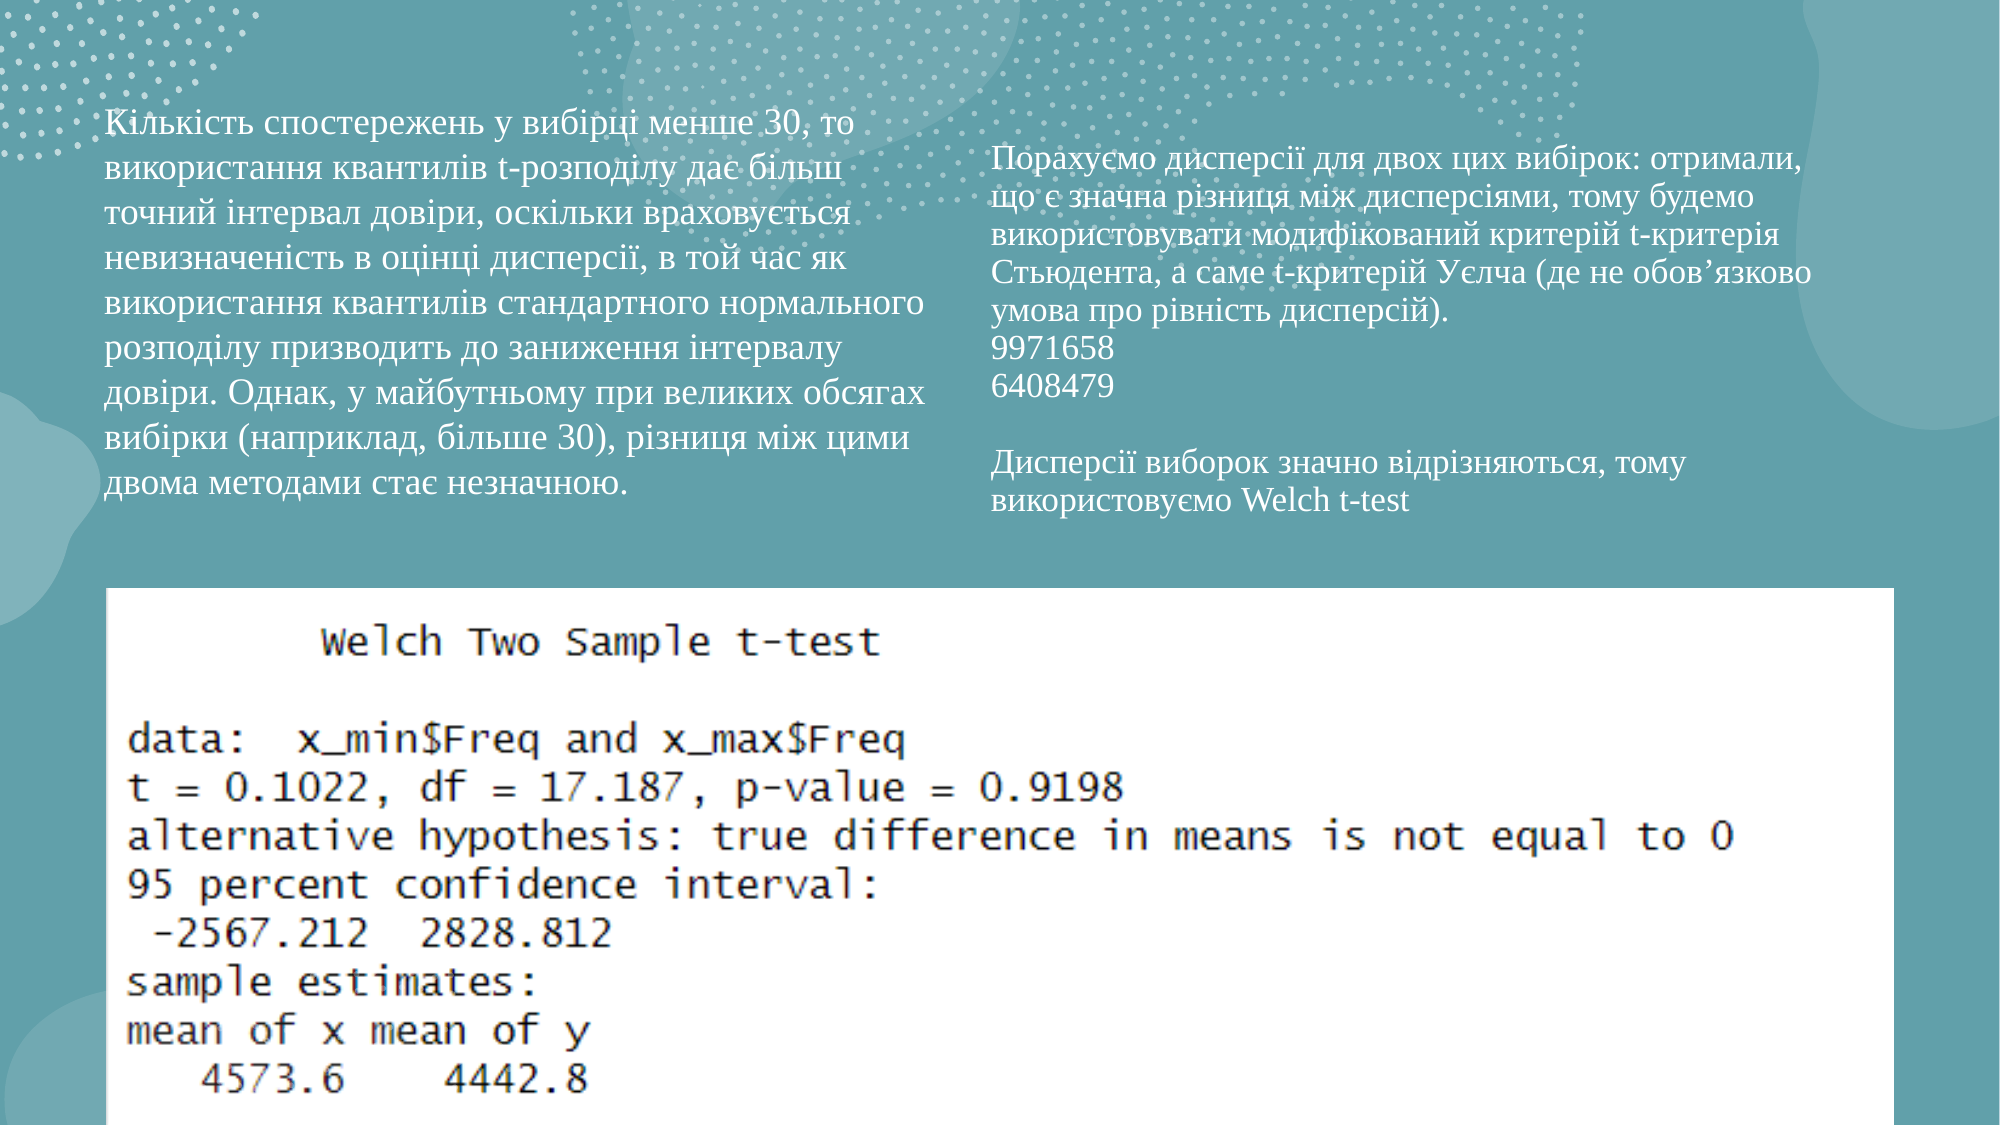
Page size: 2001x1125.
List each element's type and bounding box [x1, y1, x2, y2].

text_box [0, 0, 2000, 1125]
